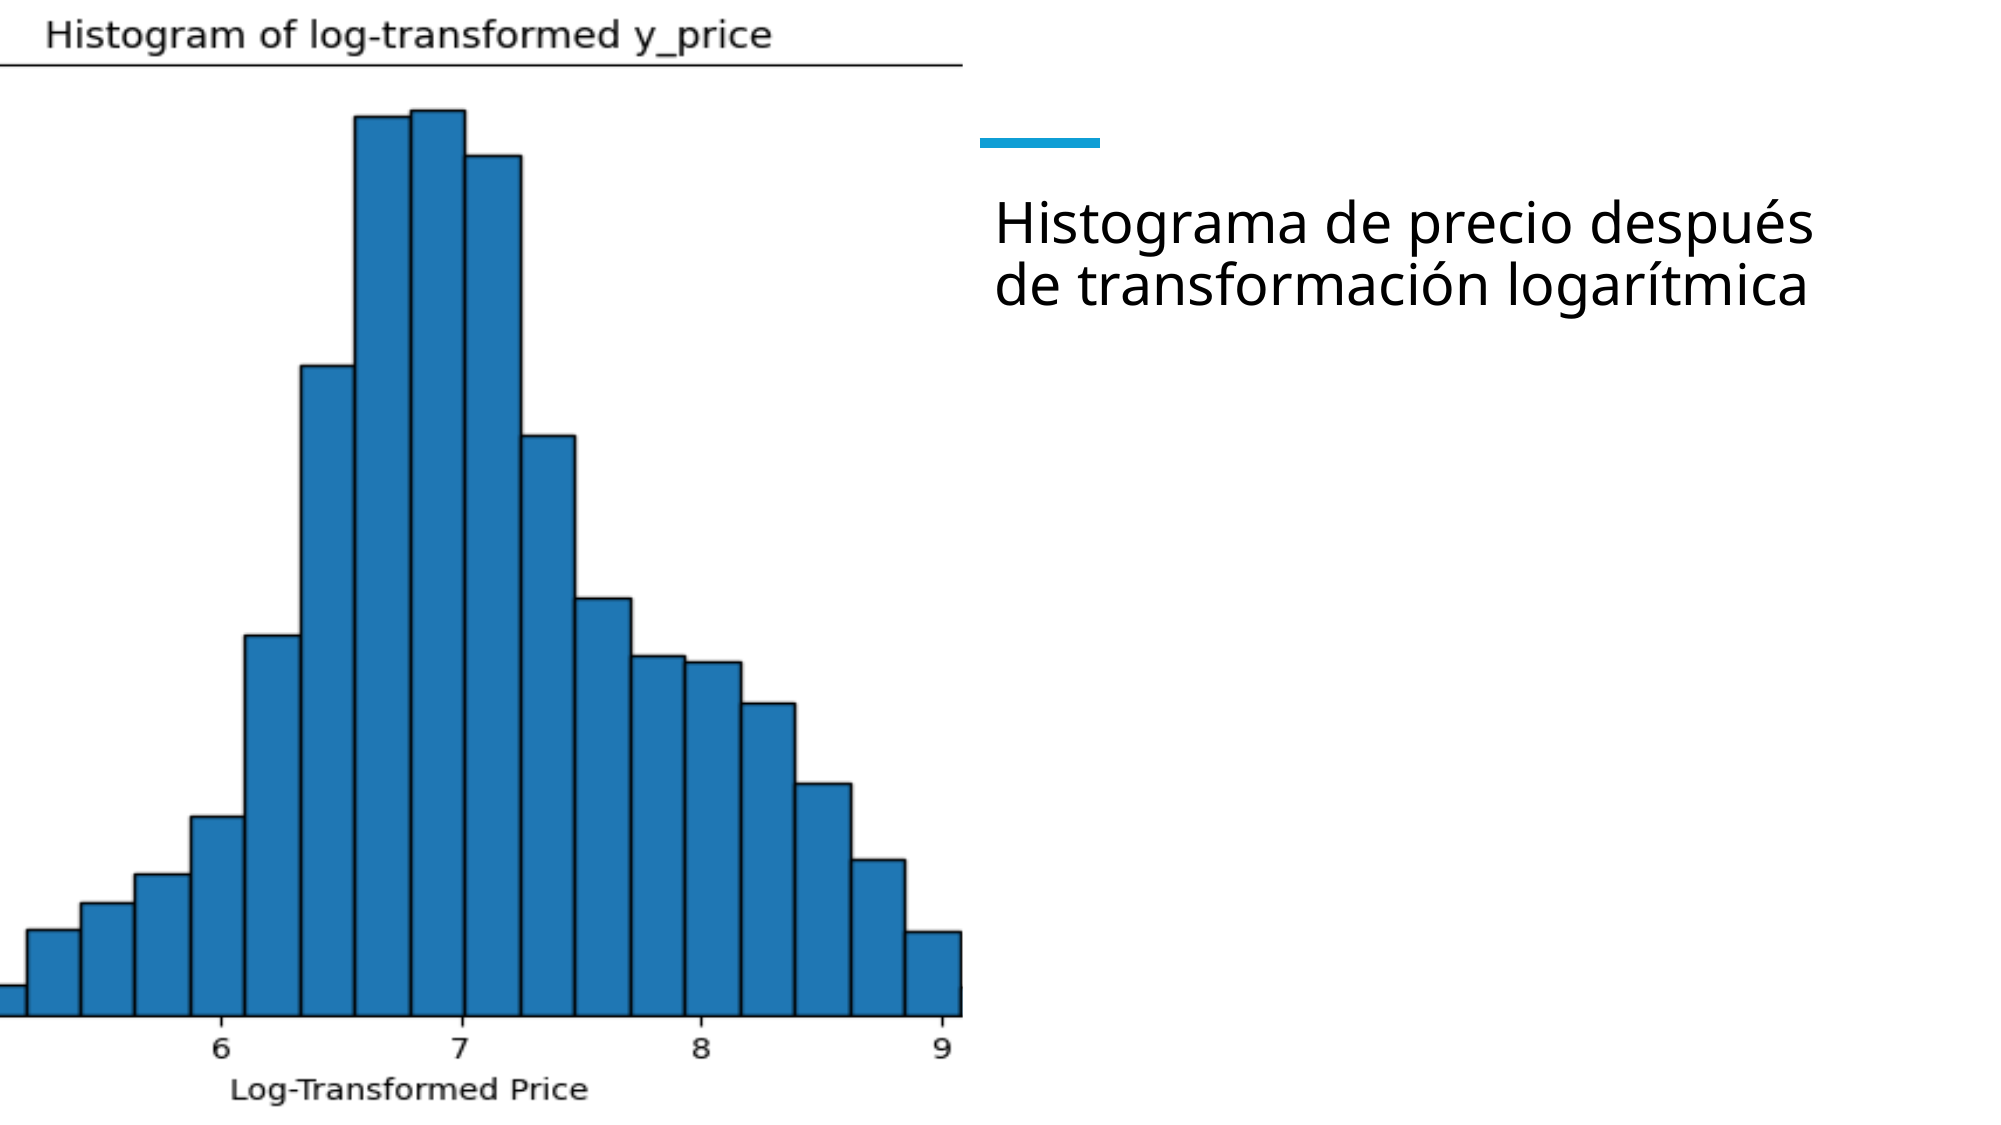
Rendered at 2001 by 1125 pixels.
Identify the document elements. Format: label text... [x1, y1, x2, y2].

picture [0, 0, 964, 1125]
title Histograma de precio después de transformación logarítmica [979, 186, 1856, 417]
